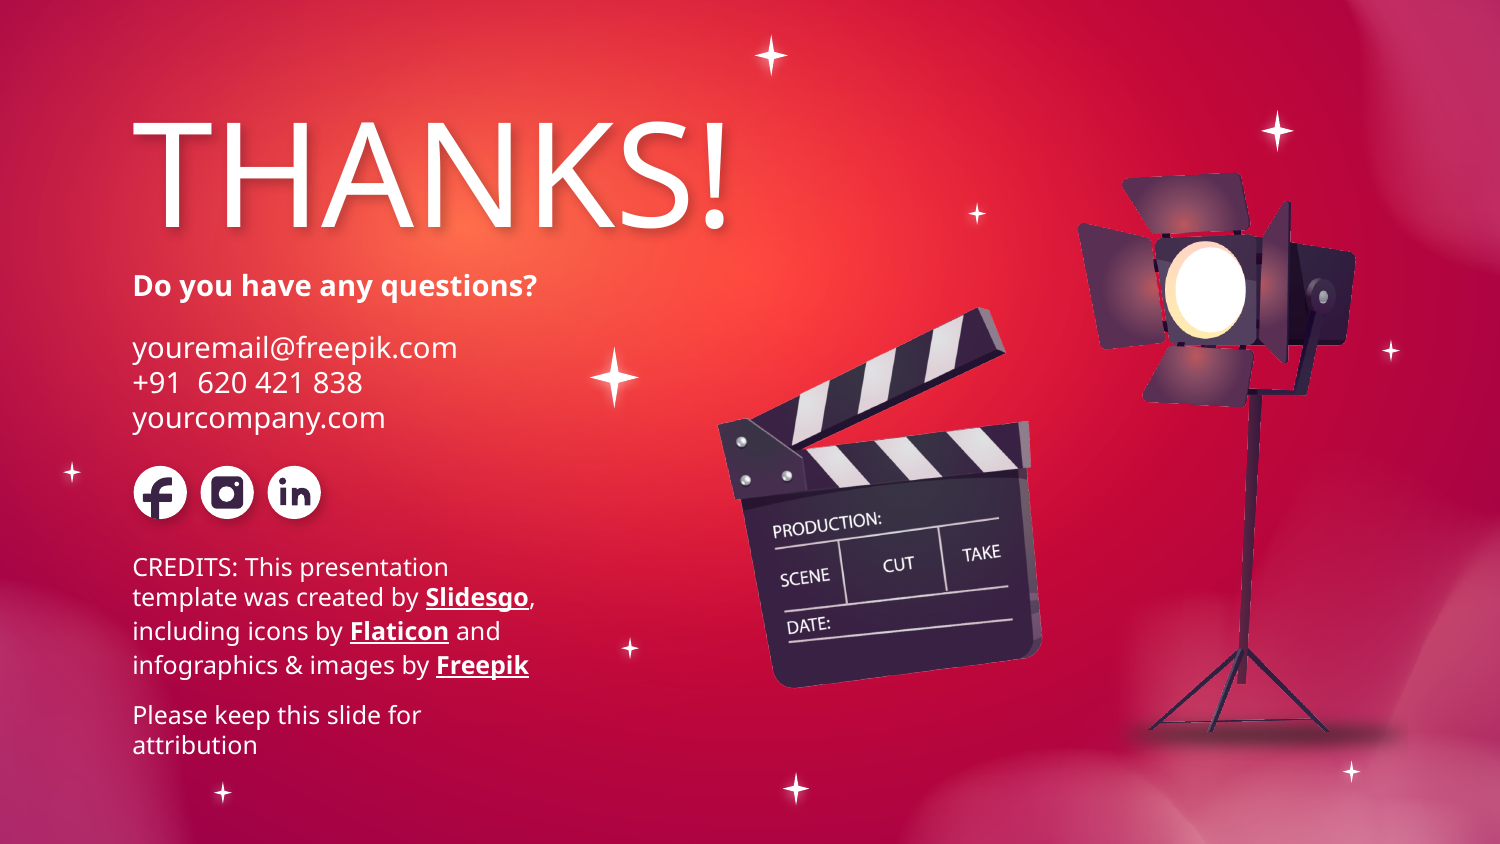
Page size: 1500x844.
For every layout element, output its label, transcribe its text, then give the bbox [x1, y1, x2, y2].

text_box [133, 465, 322, 520]
picture [0, 0, 1500, 844]
subtitle Do you have any questions? youremail@freepik.com +91 620 421 838 yourcompany.com [117, 257, 822, 444]
text_box Please keep this slide for attribution [117, 702, 563, 756]
title THANKS! [117, 87, 820, 252]
